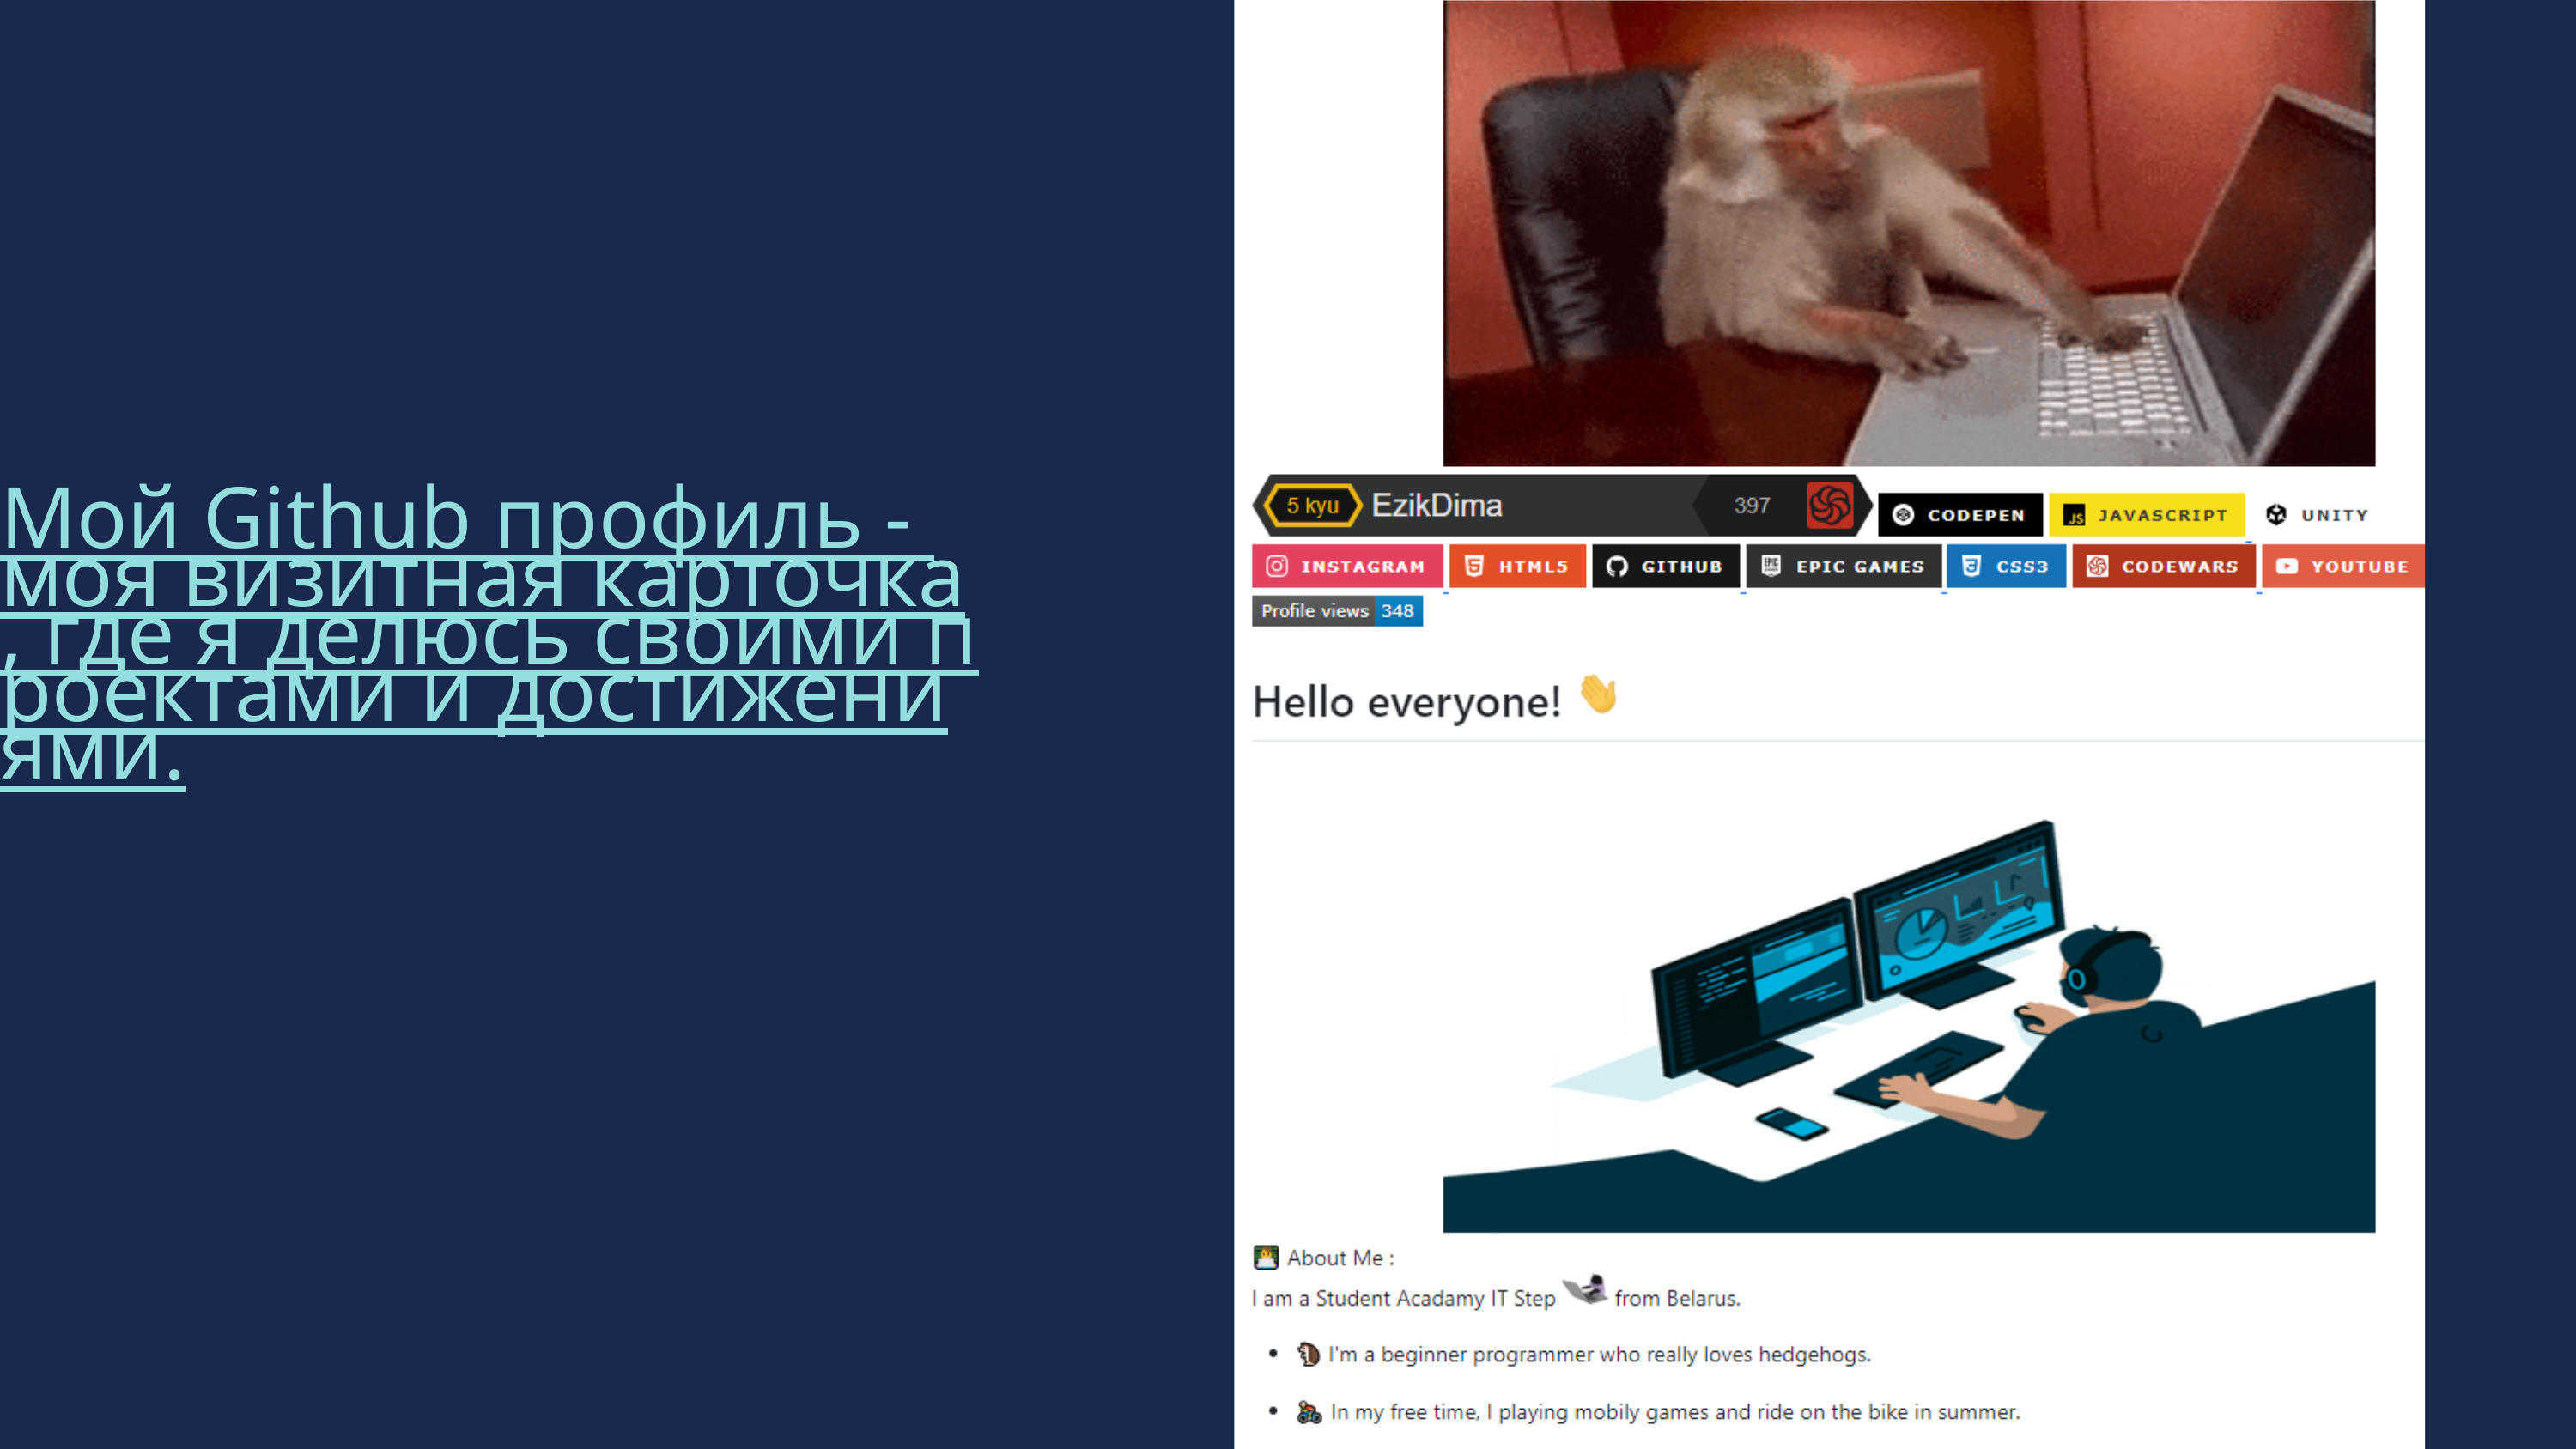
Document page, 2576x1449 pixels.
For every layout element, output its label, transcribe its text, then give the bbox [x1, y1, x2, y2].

text_box [1234, 0, 2426, 1449]
text_box Мой Github профиль - моя визитная карточка, где я делюсь своими проектами и достижениями. [0, 490, 986, 579]
